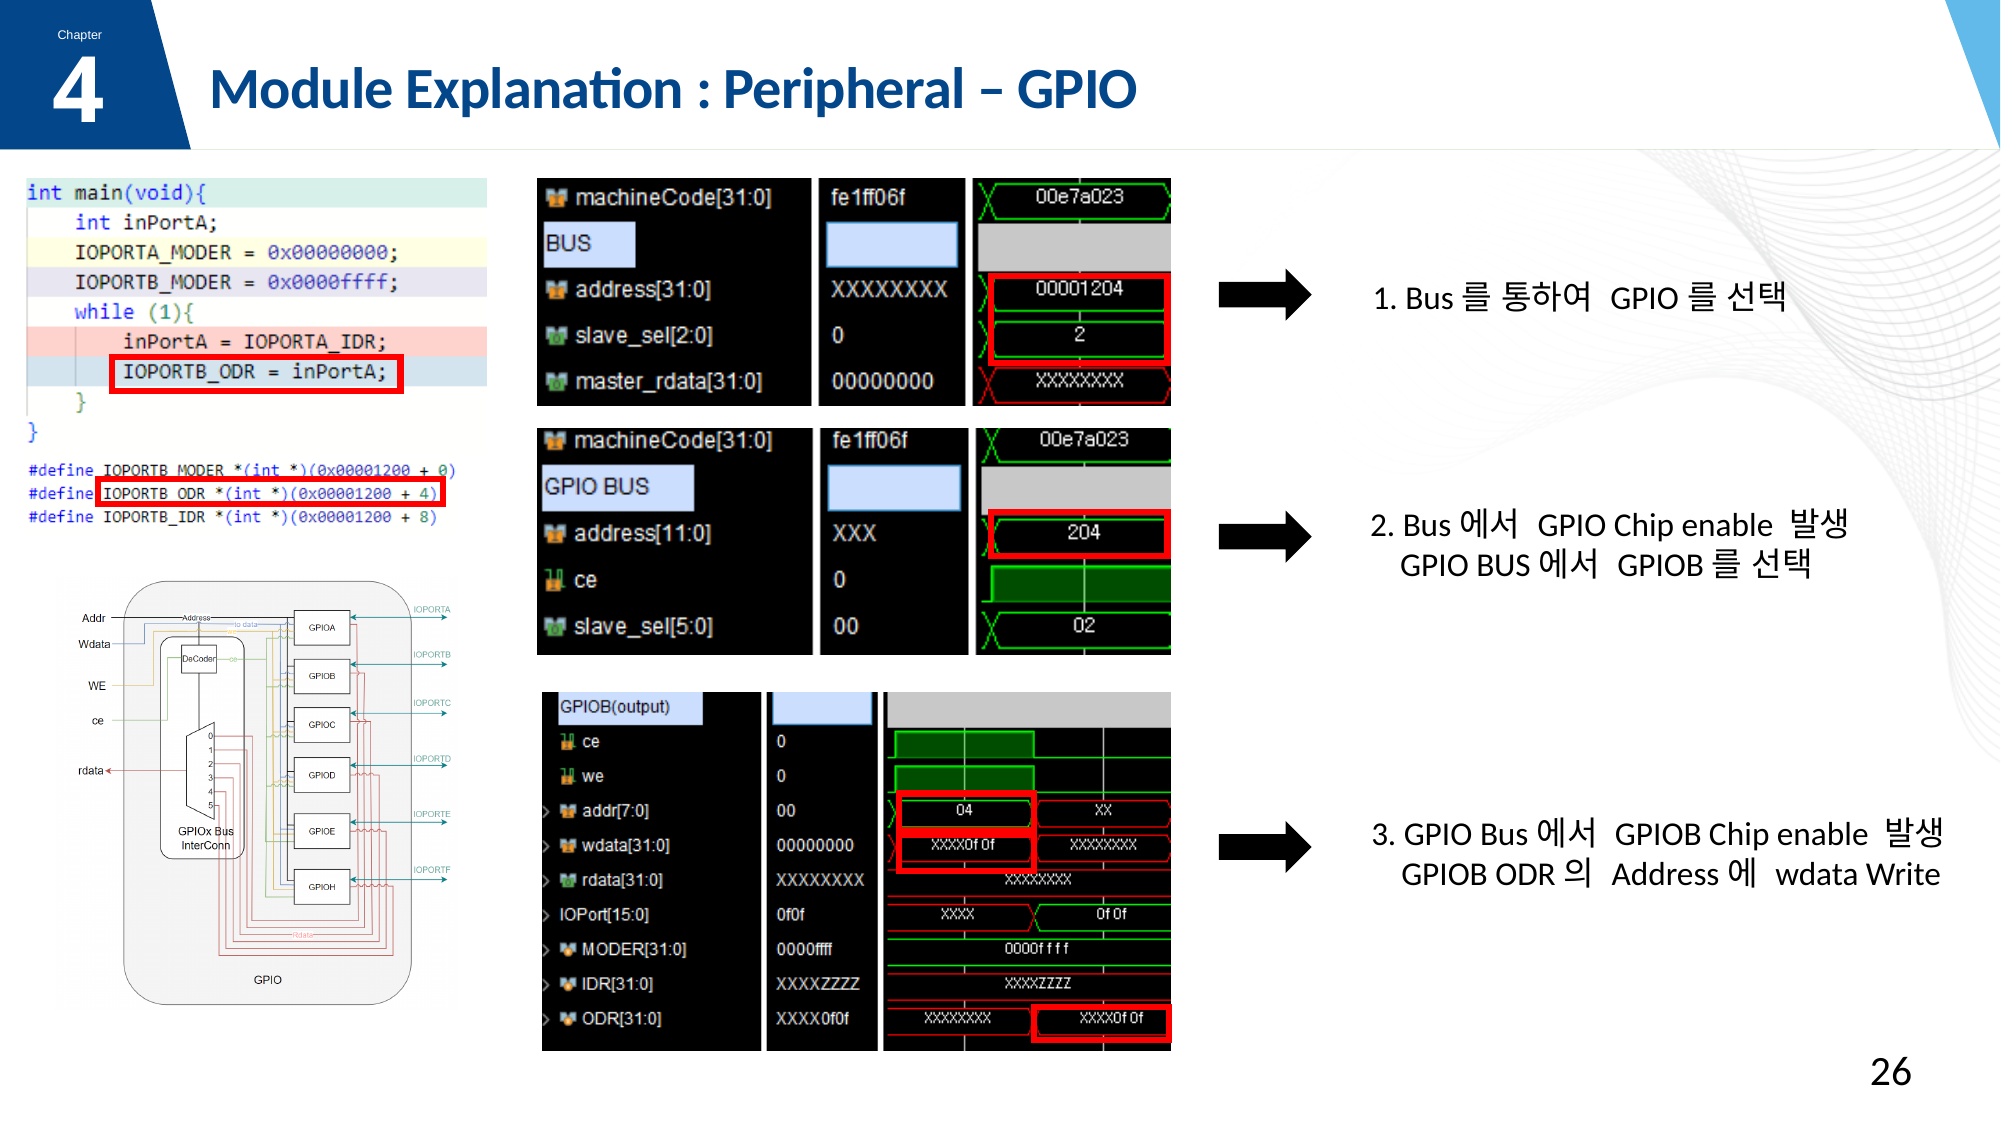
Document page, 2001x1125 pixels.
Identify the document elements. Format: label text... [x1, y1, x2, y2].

picture [54, 576, 458, 1011]
text_box 4 [22, 23, 135, 149]
text_box 1. Bus를 통하여 GPIO를 선택 [1357, 268, 1803, 324]
picture [537, 178, 1171, 406]
text_box [1218, 510, 1312, 563]
picture [542, 692, 1171, 1051]
slide_number 26 [1477, 1038, 1928, 1099]
title Module Explanation : Peripheral – GPIO [194, 43, 1715, 137]
picture [25, 460, 459, 537]
picture [537, 428, 1171, 655]
text_box 2. Bus에서 GPIO Chip enable 발생 GPIO BUS에서 GPIOB를 선택 [1355, 495, 1865, 591]
text_box 3. GPIO Bus에서 GPIOB Chip enable 발생 GPIOB ODR의 Address에 wdata Write [1356, 804, 1961, 900]
text_box [1218, 820, 1312, 874]
picture [25, 178, 487, 458]
text_box [1218, 268, 1312, 321]
